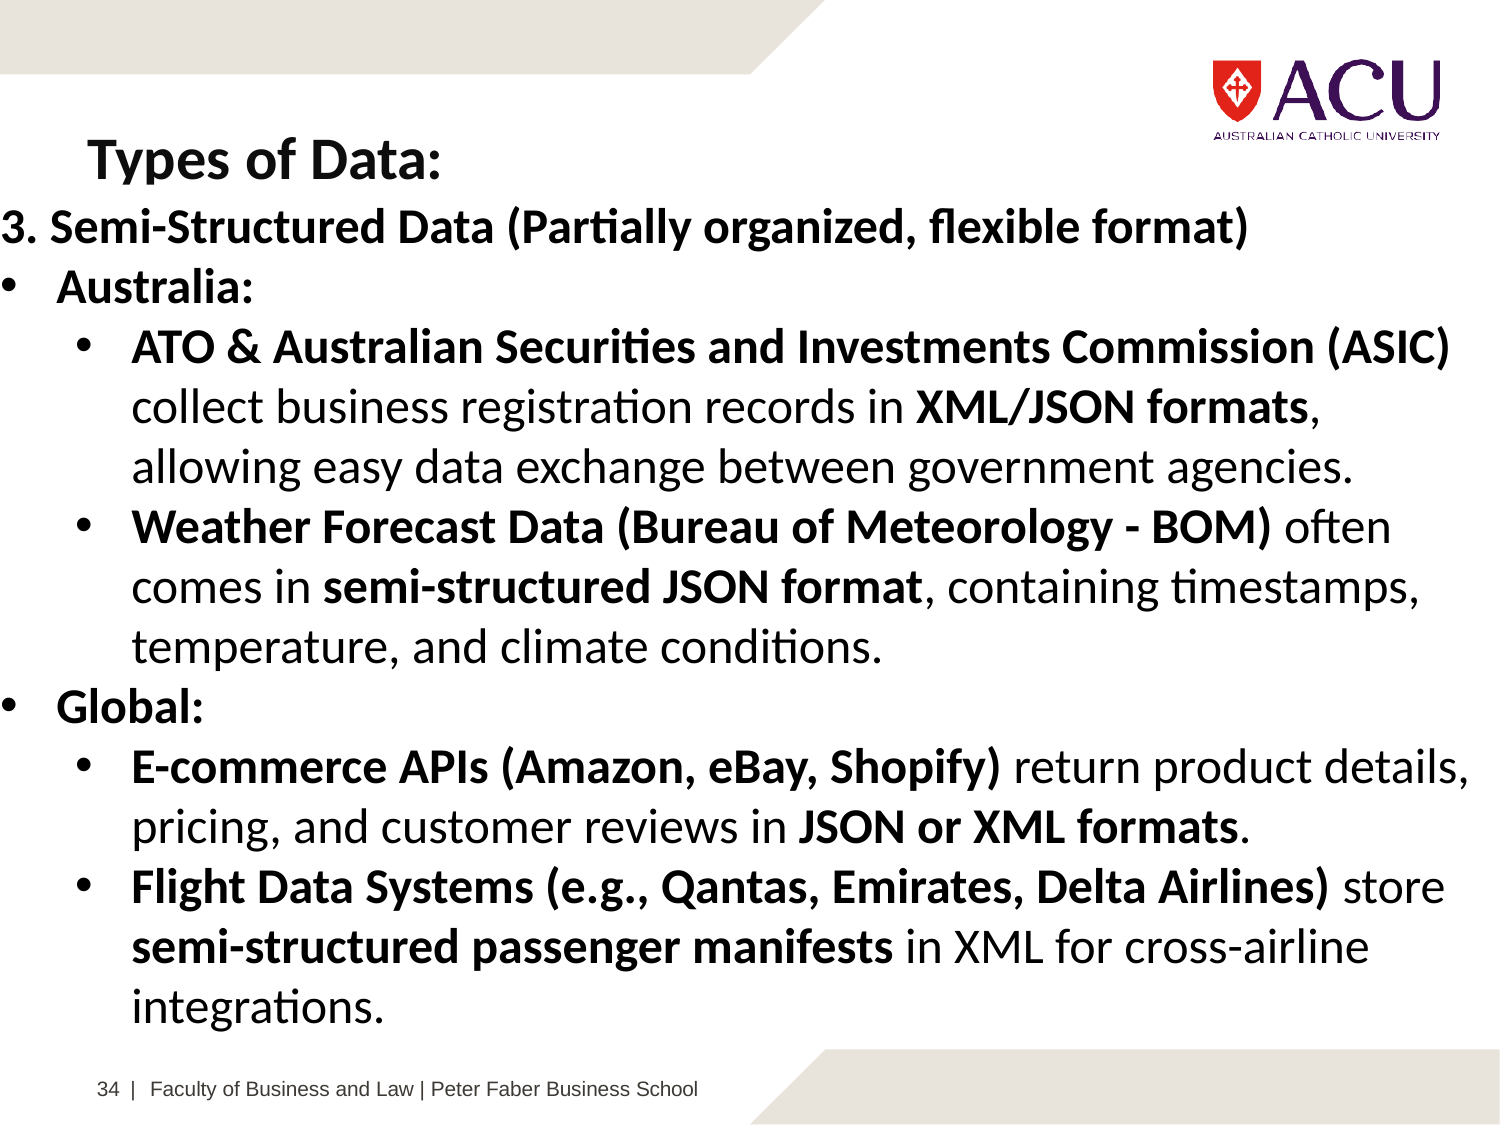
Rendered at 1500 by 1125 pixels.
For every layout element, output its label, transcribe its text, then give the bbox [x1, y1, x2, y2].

title Types of Data: [85, 116, 1161, 184]
picture [1213, 59, 1440, 140]
text_box 3. Semi-Structured Data (Partially organized, flexible format) Australia: ATO & Australian Securities and Investments Commission (ASIC) collect business registration records in XML/JSON formats, allowing easy data exchange between government agencies. Weather Forecast Data (Bureau of Meteorology - BOM) often comes in semi-structured JSON format, containing timestamps, temperature, and climate conditions. Global: E-commerce APIs (Amazon, eBay, Shopify) return product details, pricing, and customer reviews in JSON or XML formats. Flight Data Systems (e.g., Qantas, Emirates, Delta Airlines) store semi-structured passenger manifests in XML for cross-airline integrations. [0, 184, 1500, 1034]
slide_number 34 | Faculty of Business and Law | Peter Faber Business School [90, 1075, 703, 1125]
